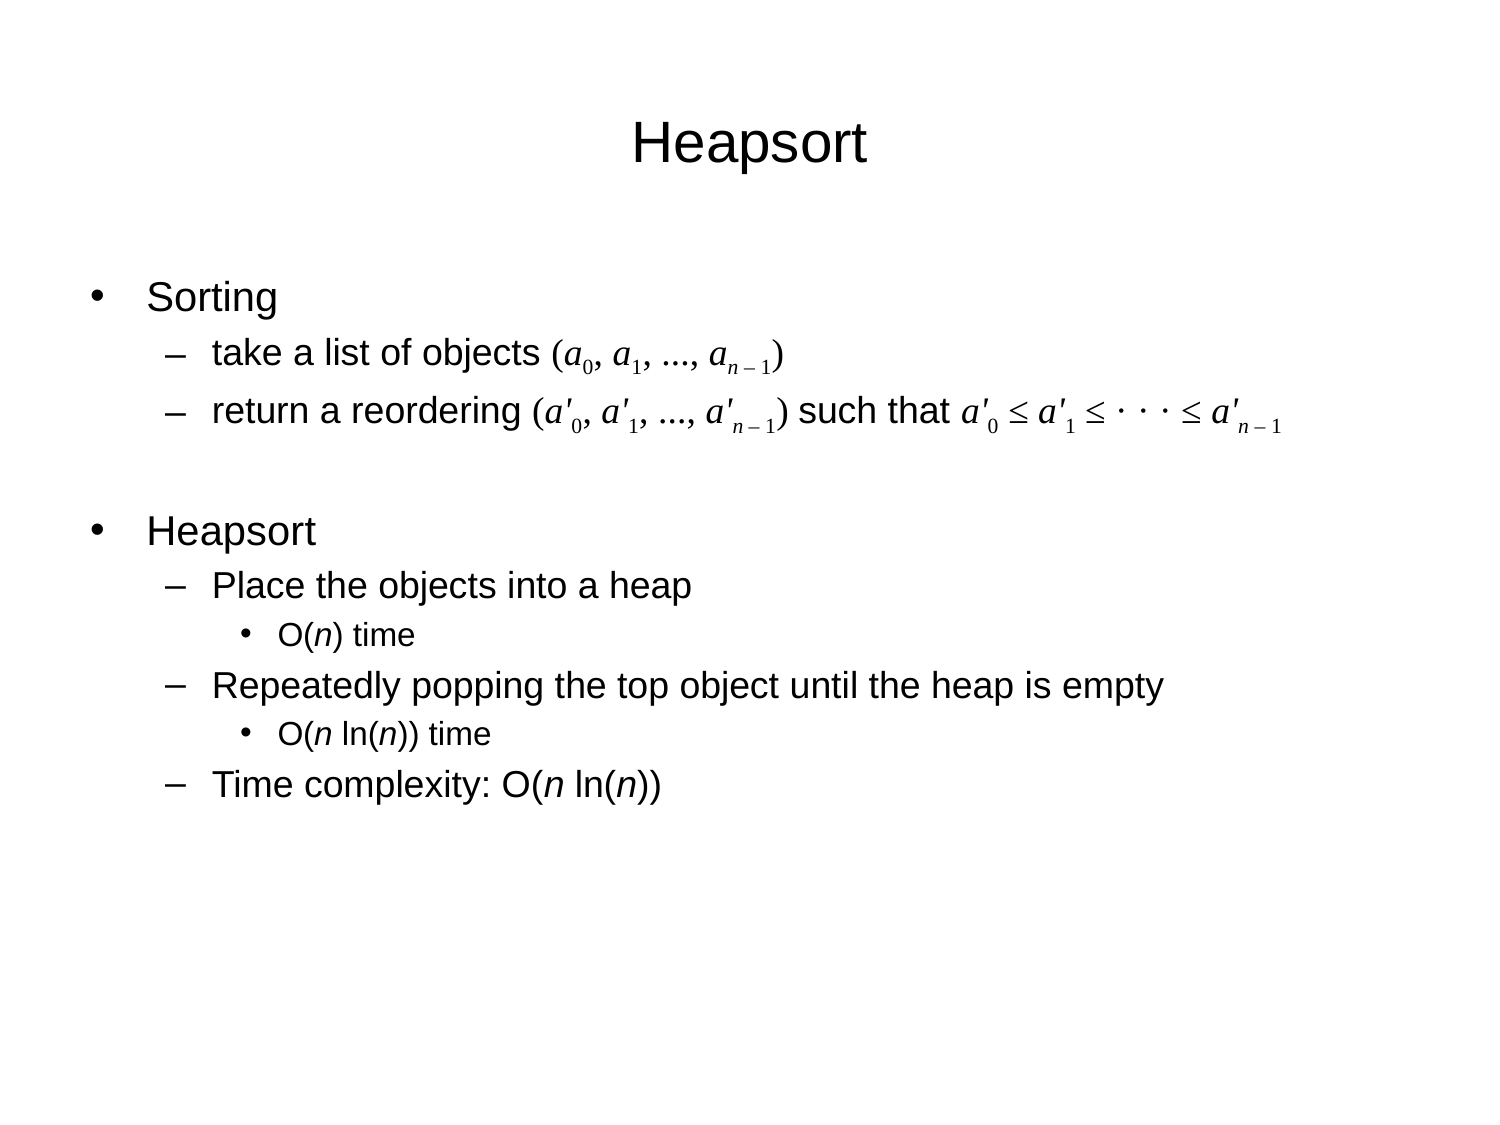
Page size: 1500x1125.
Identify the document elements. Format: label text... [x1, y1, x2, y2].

title Heapsort [75, 45, 1425, 233]
list Sorting take a list of objects (a0, a1, ..., an – 1) return a reordering (a'0, a'1, ..., a'n – 1) such that a'0 ≤ a'1 ≤ · · · ≤ a'n – 1 Heapsort Place the objects into a heap O(n) time Repeatedly popping the top object until the heap is empty O(n ln(n)) time Time complexity: O(n ln(n)) [75, 262, 1425, 1005]
